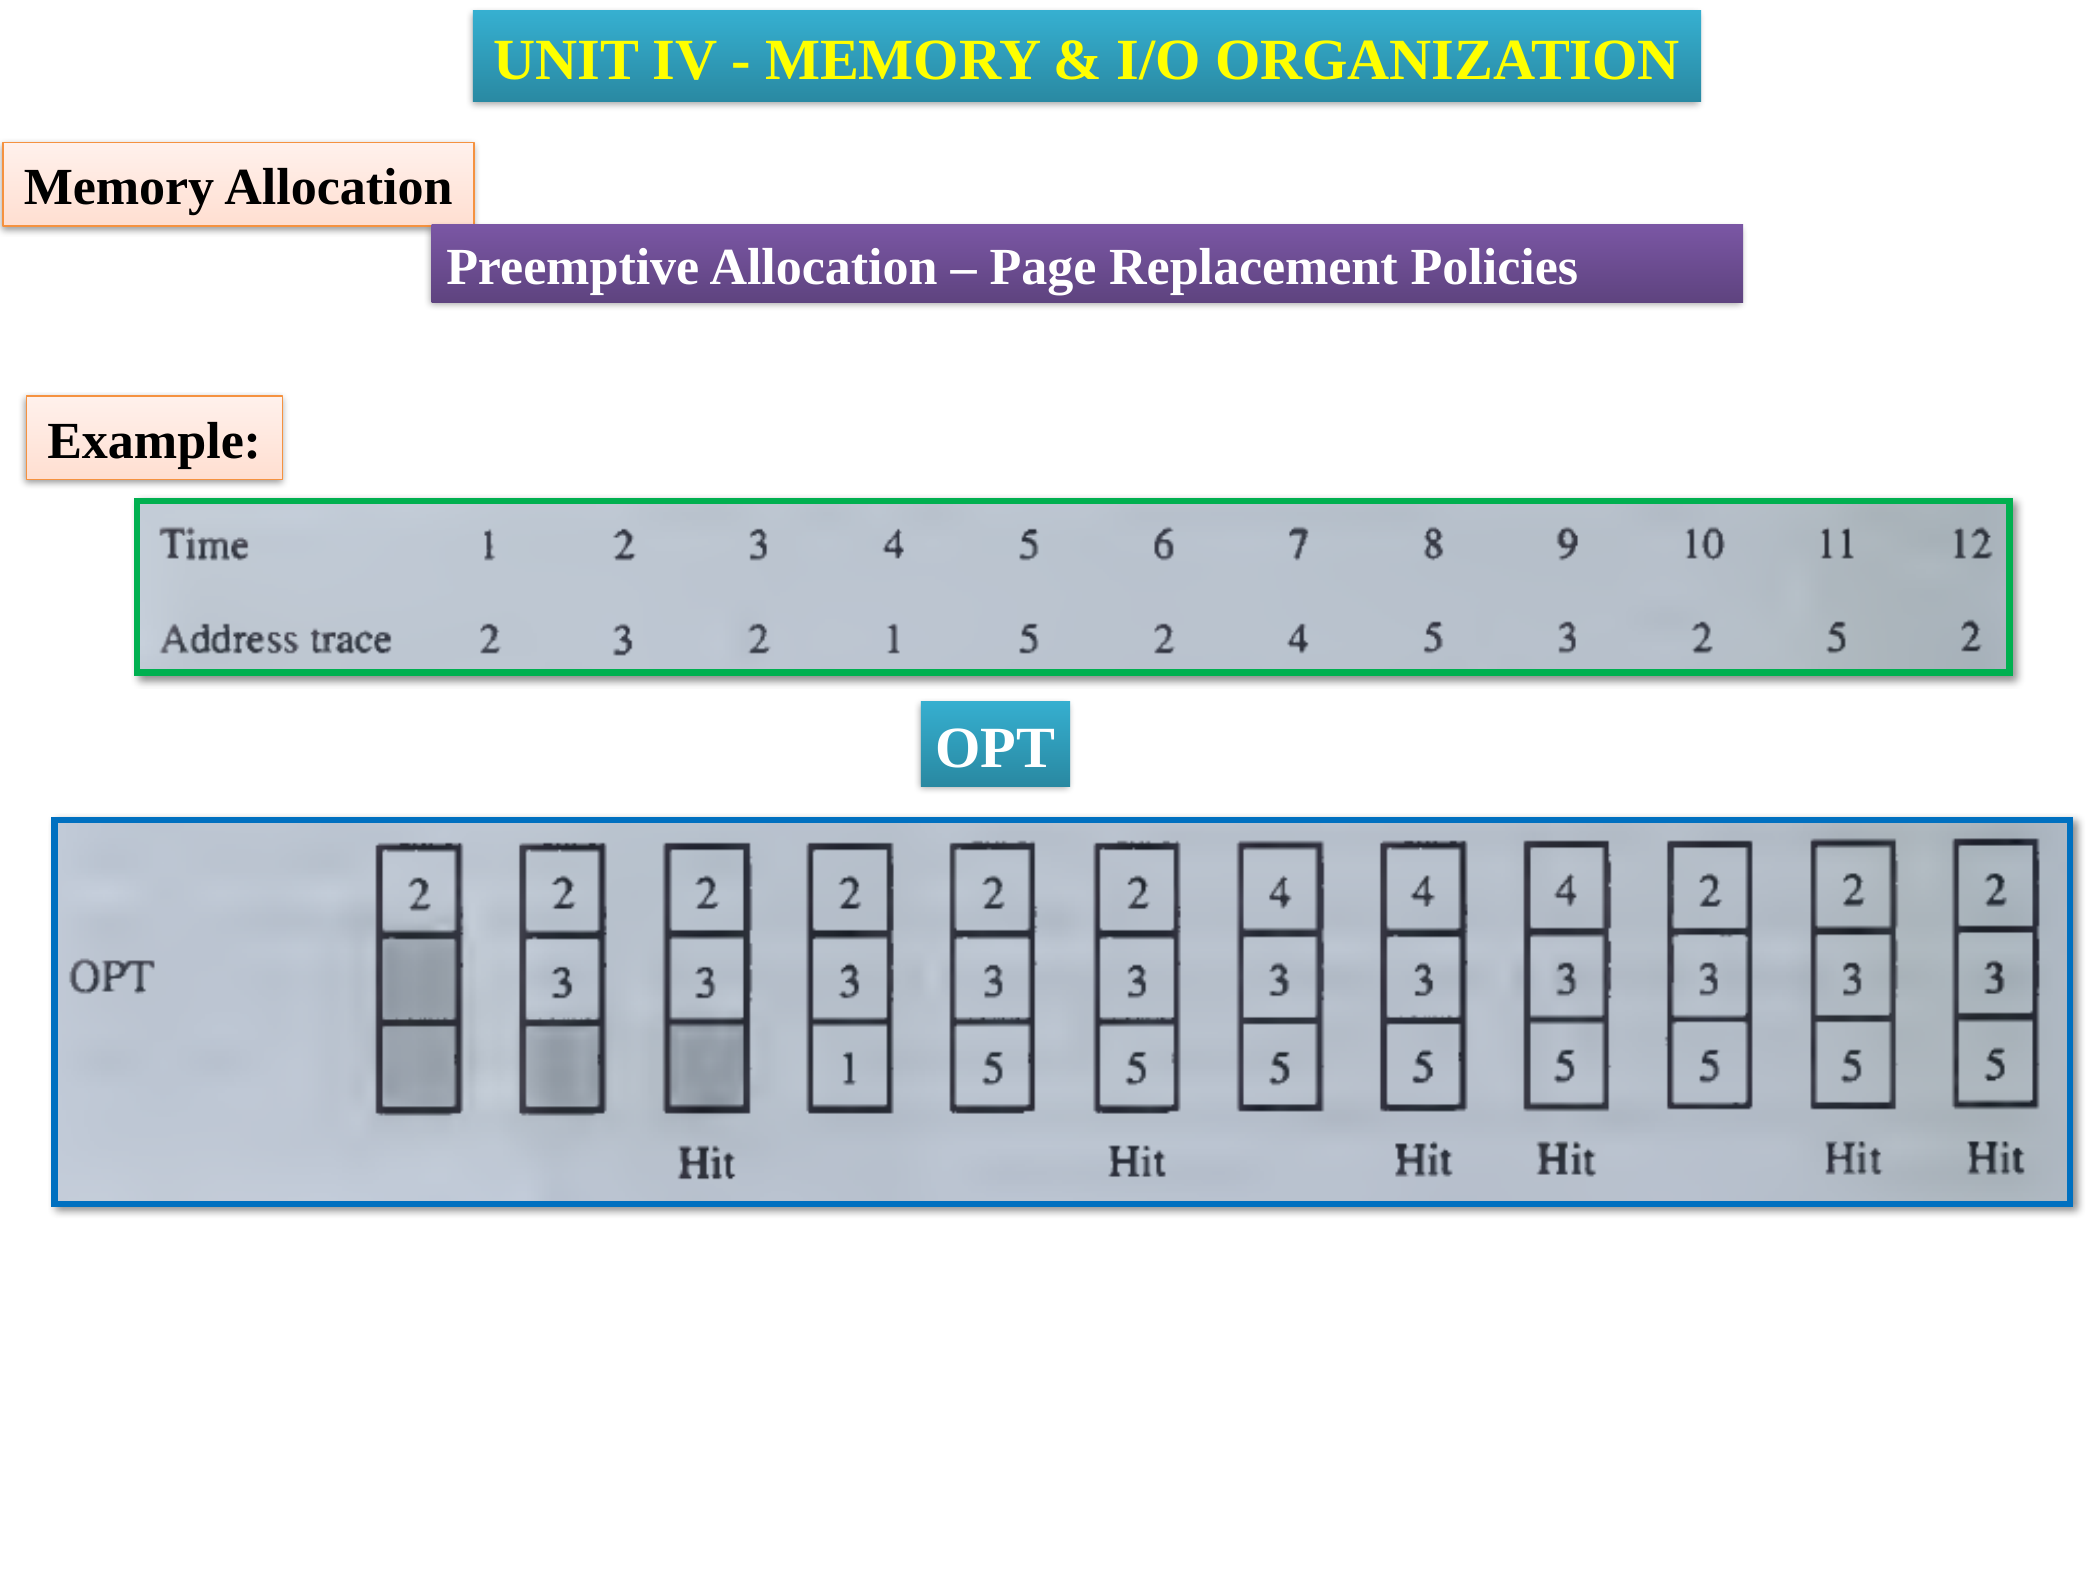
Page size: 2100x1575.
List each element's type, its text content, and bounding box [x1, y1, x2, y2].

picture [140, 503, 2007, 670]
text_box Preemptive Allocation – Page Replacement Policies [431, 224, 1744, 303]
text_box OPT [920, 701, 1071, 787]
text_box Memory Allocation [2, 142, 475, 227]
text_box UNIT IV - MEMORY & I/O ORGANIZATION [472, 10, 1702, 102]
text_box Example: [26, 395, 283, 480]
picture [57, 822, 2068, 1202]
